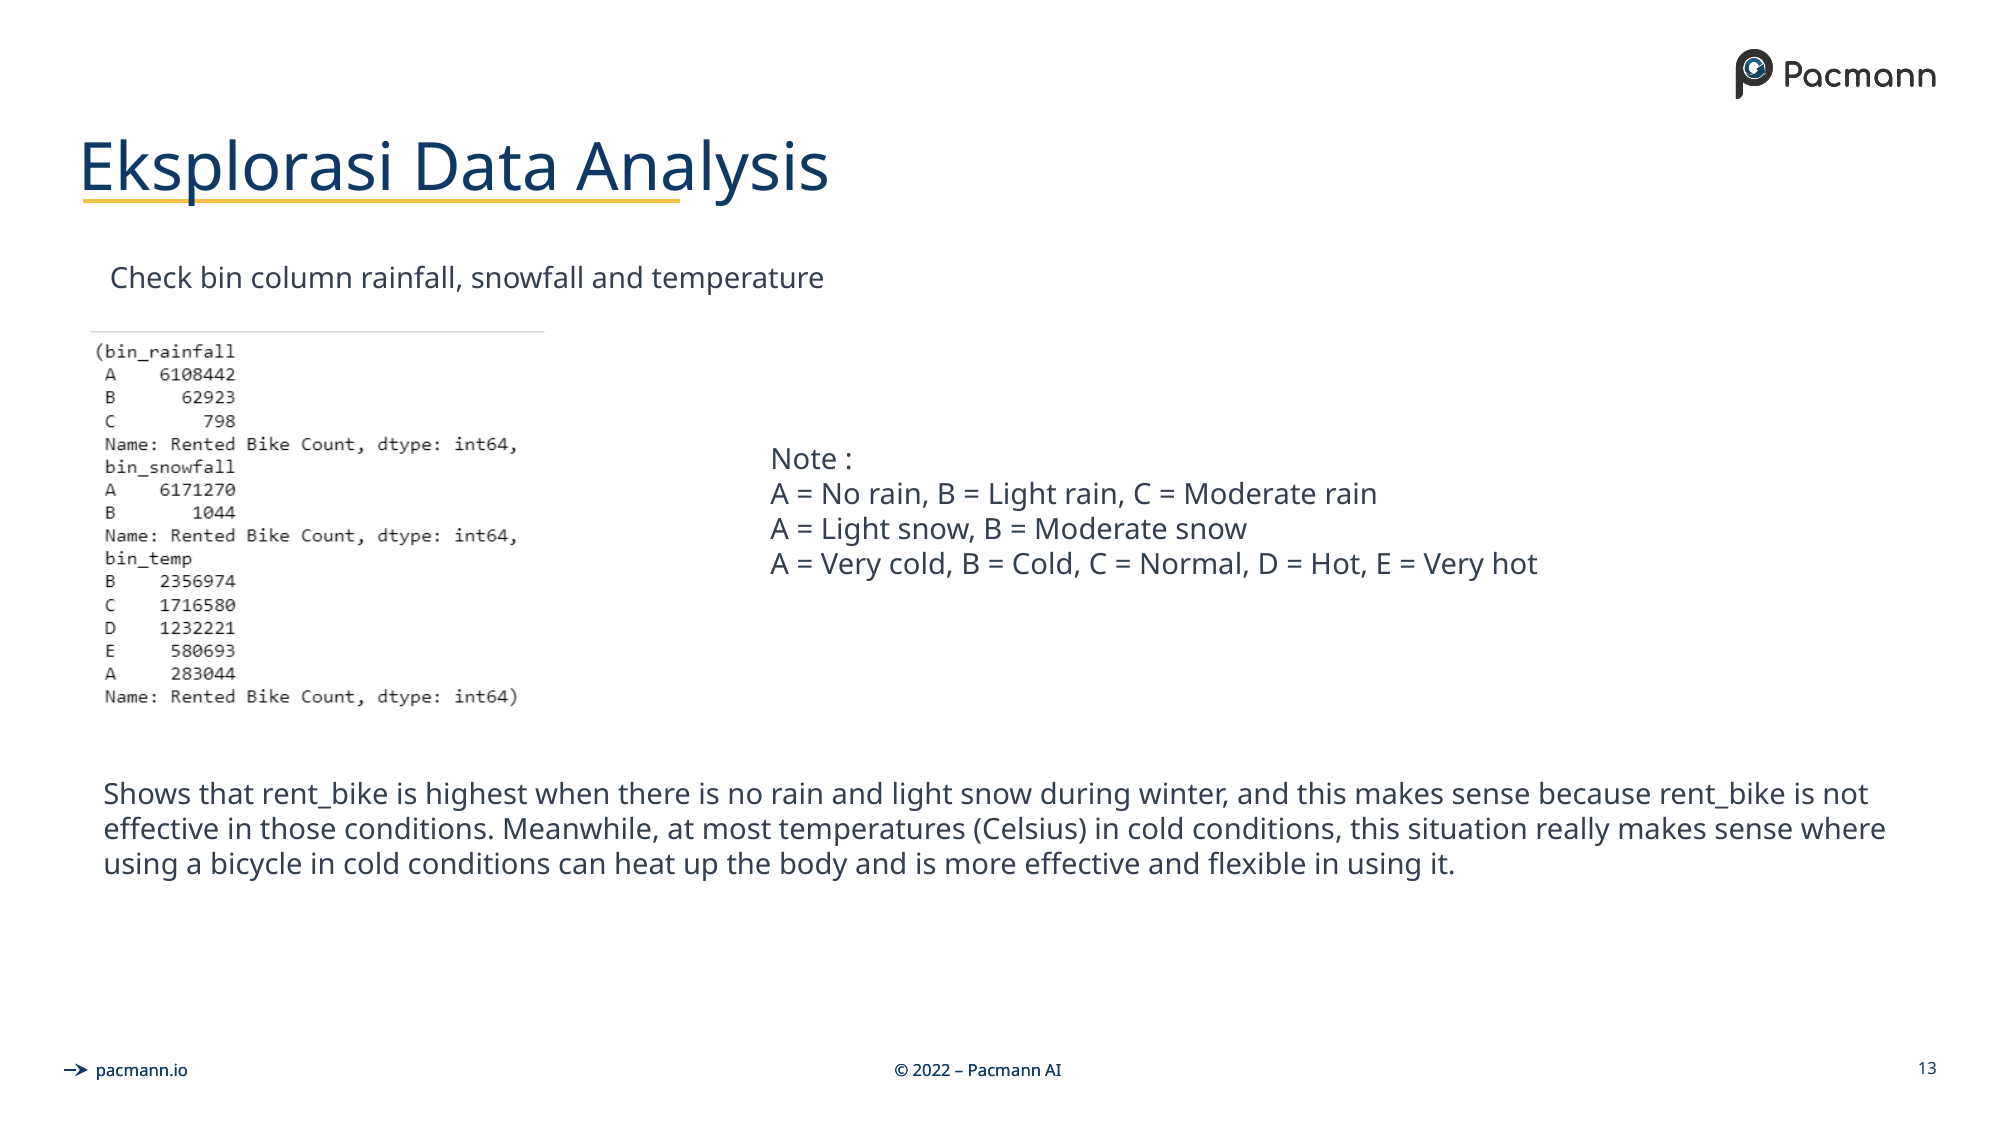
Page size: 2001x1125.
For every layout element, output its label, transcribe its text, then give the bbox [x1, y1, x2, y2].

picture [88, 324, 546, 717]
text_box Check bin column rainfall, snowfall and temperature [95, 252, 841, 302]
picture [1707, 36, 1966, 112]
text_box Note : A = No rain, B = Light rain, C = Moderate rain A = Light snow, B = Moderate snow A = Very cold, B = Cold, C = Normal, D = Hot, E = Very hot [755, 432, 1698, 588]
title Eksplorasi Data Analysis [63, 59, 1935, 278]
text_box Shows that rent_bike is highest when there is no rain and light snow during winter, and this makes sense because rent_bike is not effective in those conditions. Meanwhile, at most temperatures (Celsius) in cold conditions, this situation really makes sense where using a bicycle in cold conditions can heat up the body and is more effective and flexible in using it. [88, 767, 1959, 888]
